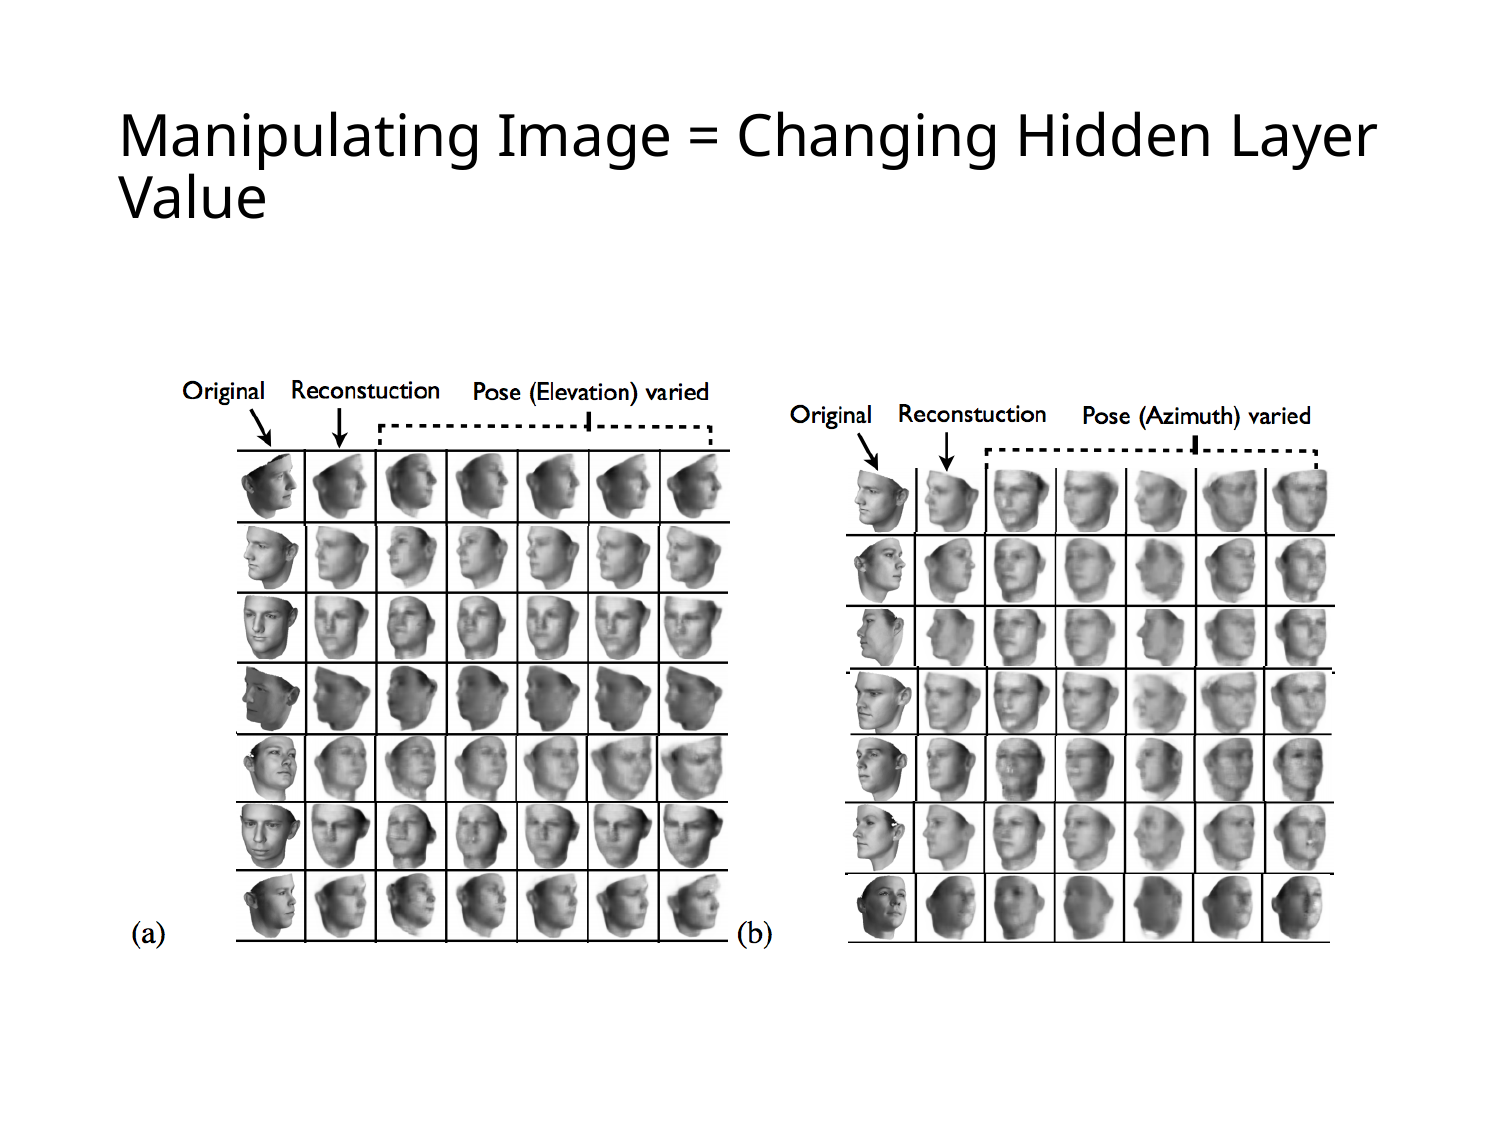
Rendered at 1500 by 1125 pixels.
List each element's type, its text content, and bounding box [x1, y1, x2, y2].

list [103, 343, 1397, 969]
title Manipulating Image = Changing Hidden Layer Value [103, 59, 1397, 278]
